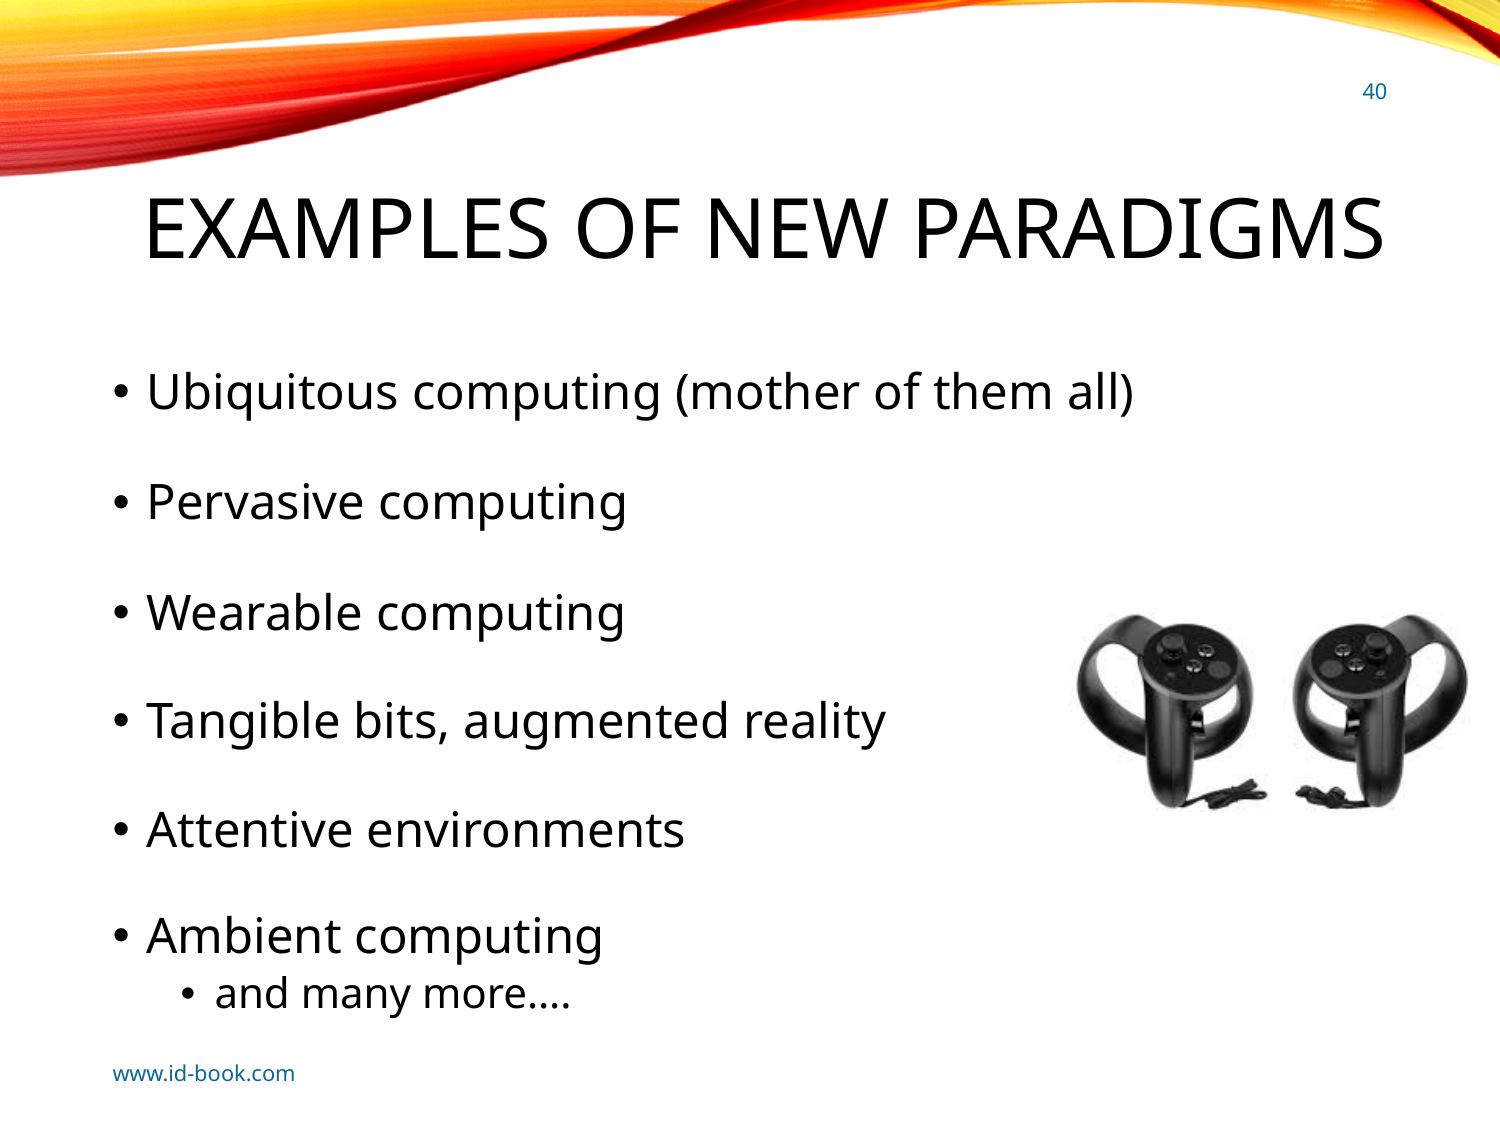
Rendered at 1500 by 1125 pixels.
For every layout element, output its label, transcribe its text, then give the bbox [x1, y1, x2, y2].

picture [0, 0, 1500, 178]
slide_number 40 [1078, 62, 1403, 123]
list Ubiquitous computing (mother of them all) Pervasive computing Wearable computing Tangible bits, augmented reality Attentive environments Ambient computing and many more…. [97, 360, 1403, 1028]
title Examples of new paradigms [88, 125, 1403, 338]
picture [1044, 573, 1500, 845]
footer www.id-book.com [97, 1042, 1030, 1103]
